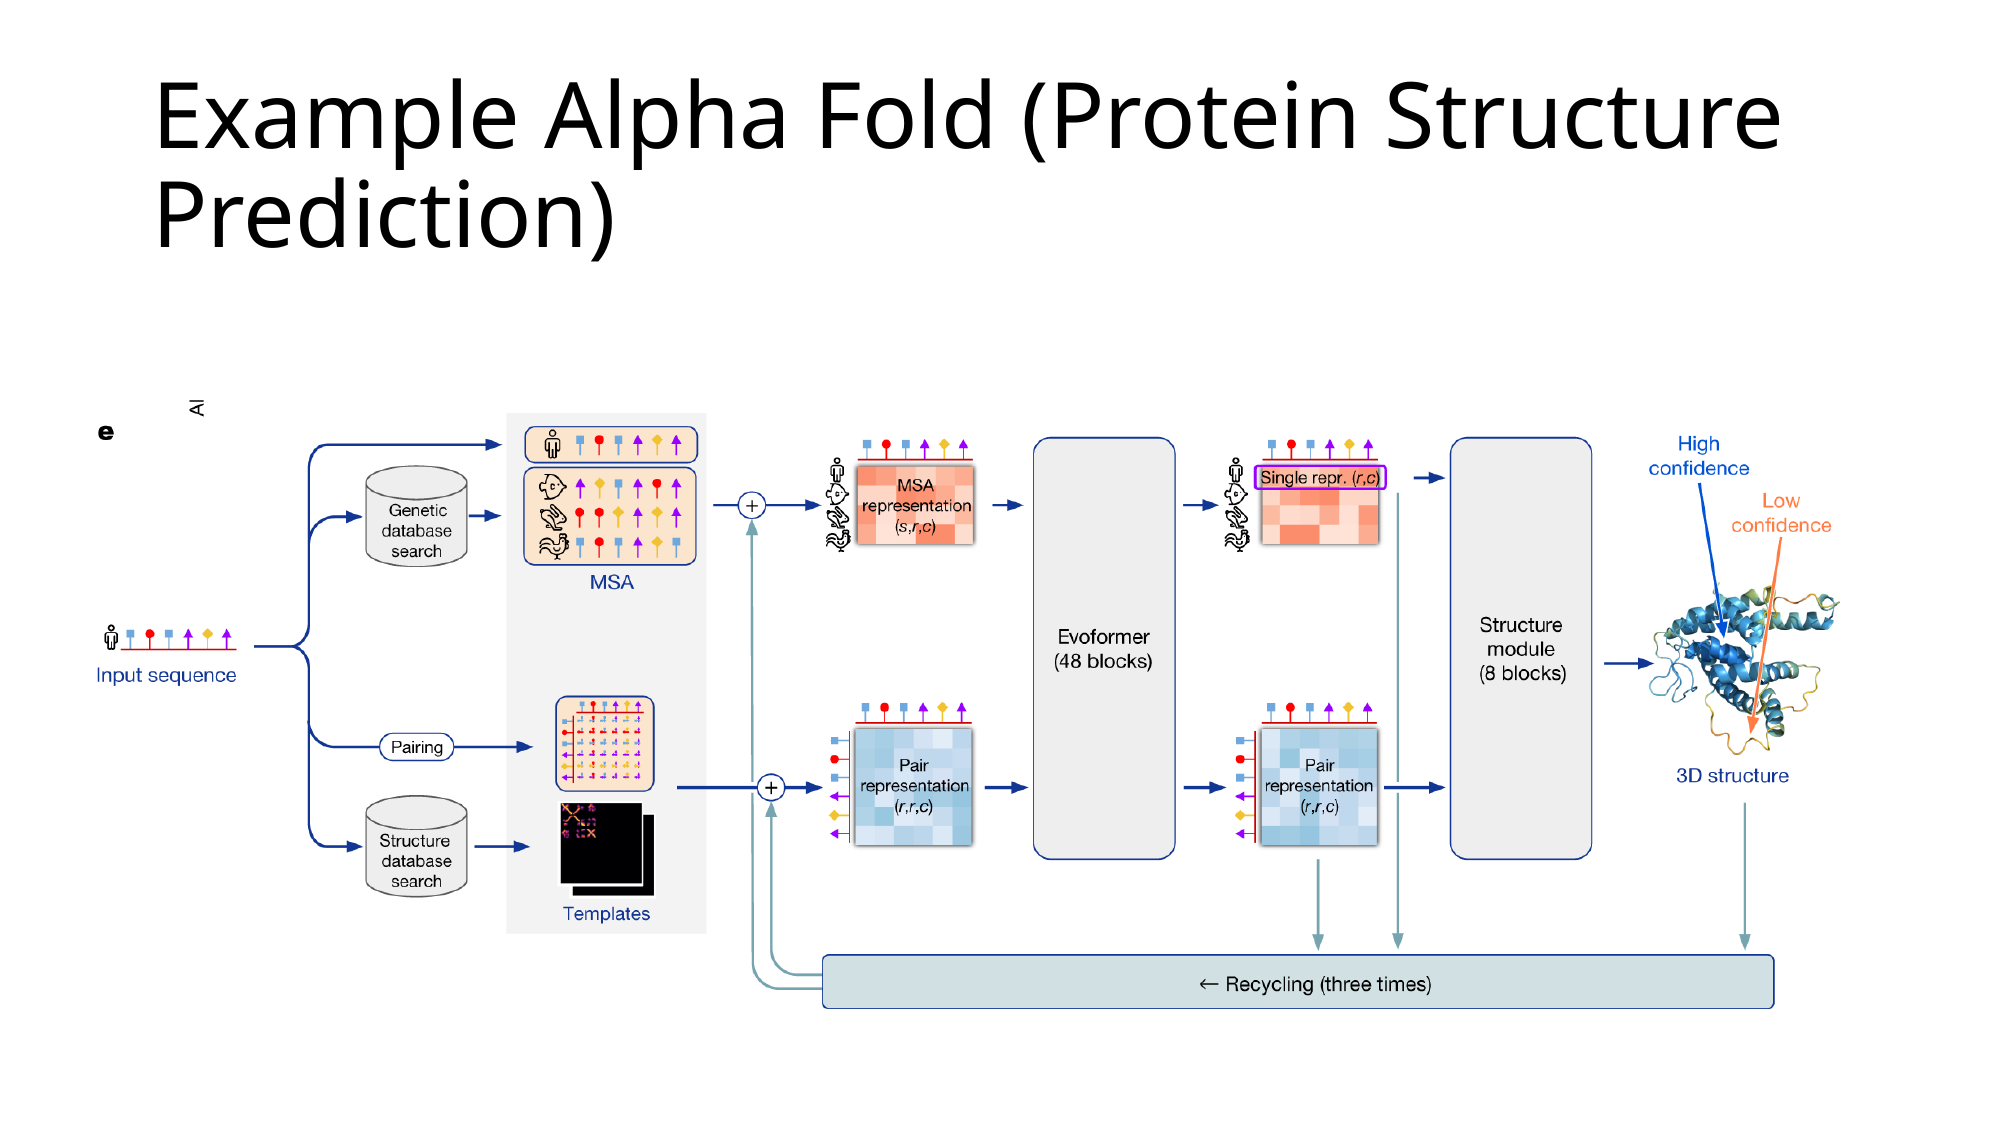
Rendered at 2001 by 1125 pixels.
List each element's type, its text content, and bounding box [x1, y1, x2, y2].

title Example Alpha Fold (Protein Structure Prediction) [137, 59, 1863, 278]
picture [75, 399, 1842, 1009]
